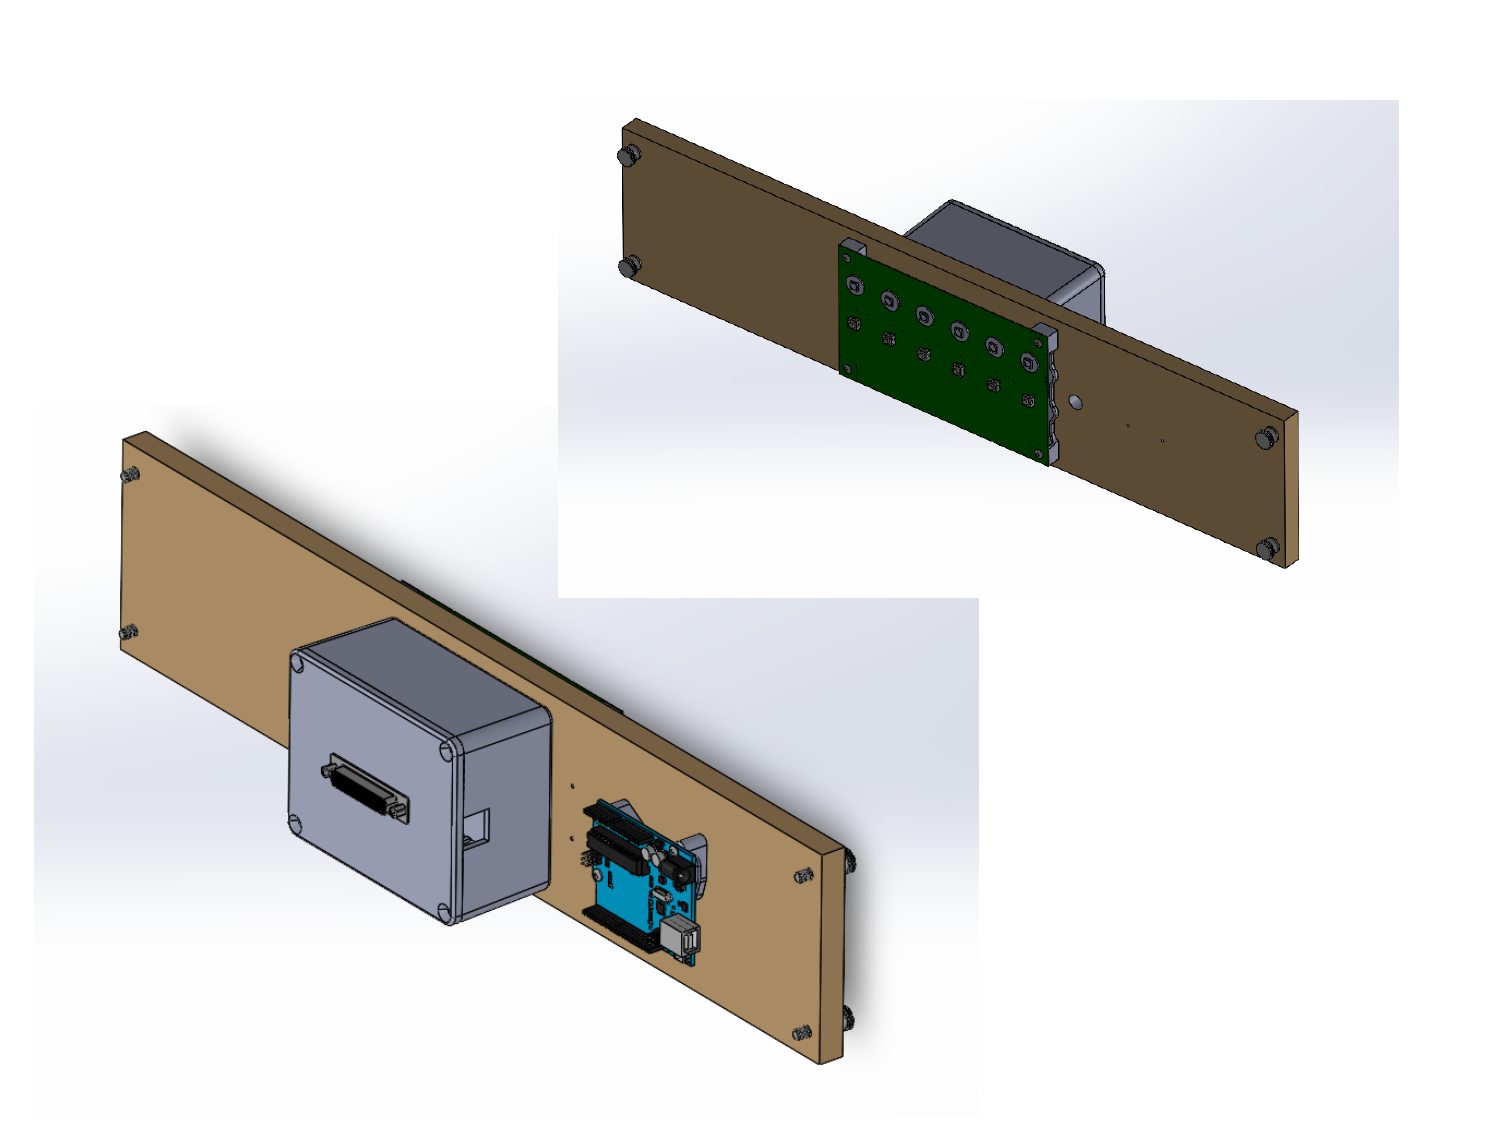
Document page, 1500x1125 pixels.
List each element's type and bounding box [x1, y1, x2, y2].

picture [34, 100, 1399, 1115]
